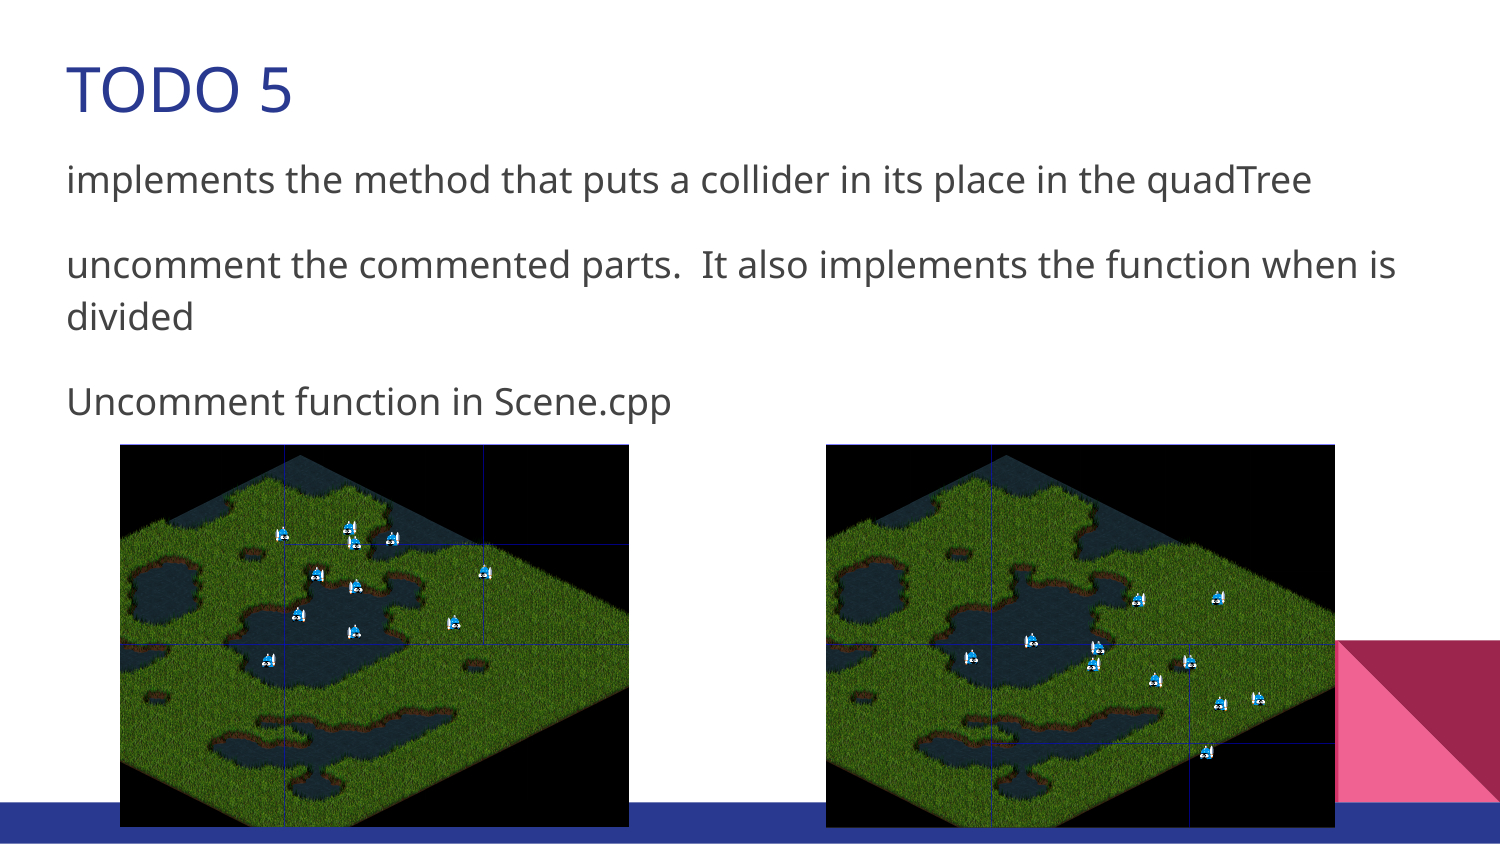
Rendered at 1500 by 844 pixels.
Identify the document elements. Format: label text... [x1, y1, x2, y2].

picture [826, 443, 1335, 828]
picture [119, 444, 629, 827]
title TODO 5 [51, 34, 1449, 134]
list implements the method that puts a collider in its place in the quadTree uncomment the commented parts. It also implements the function when is divided Uncomment function in Scene.cpp [51, 134, 1449, 683]
